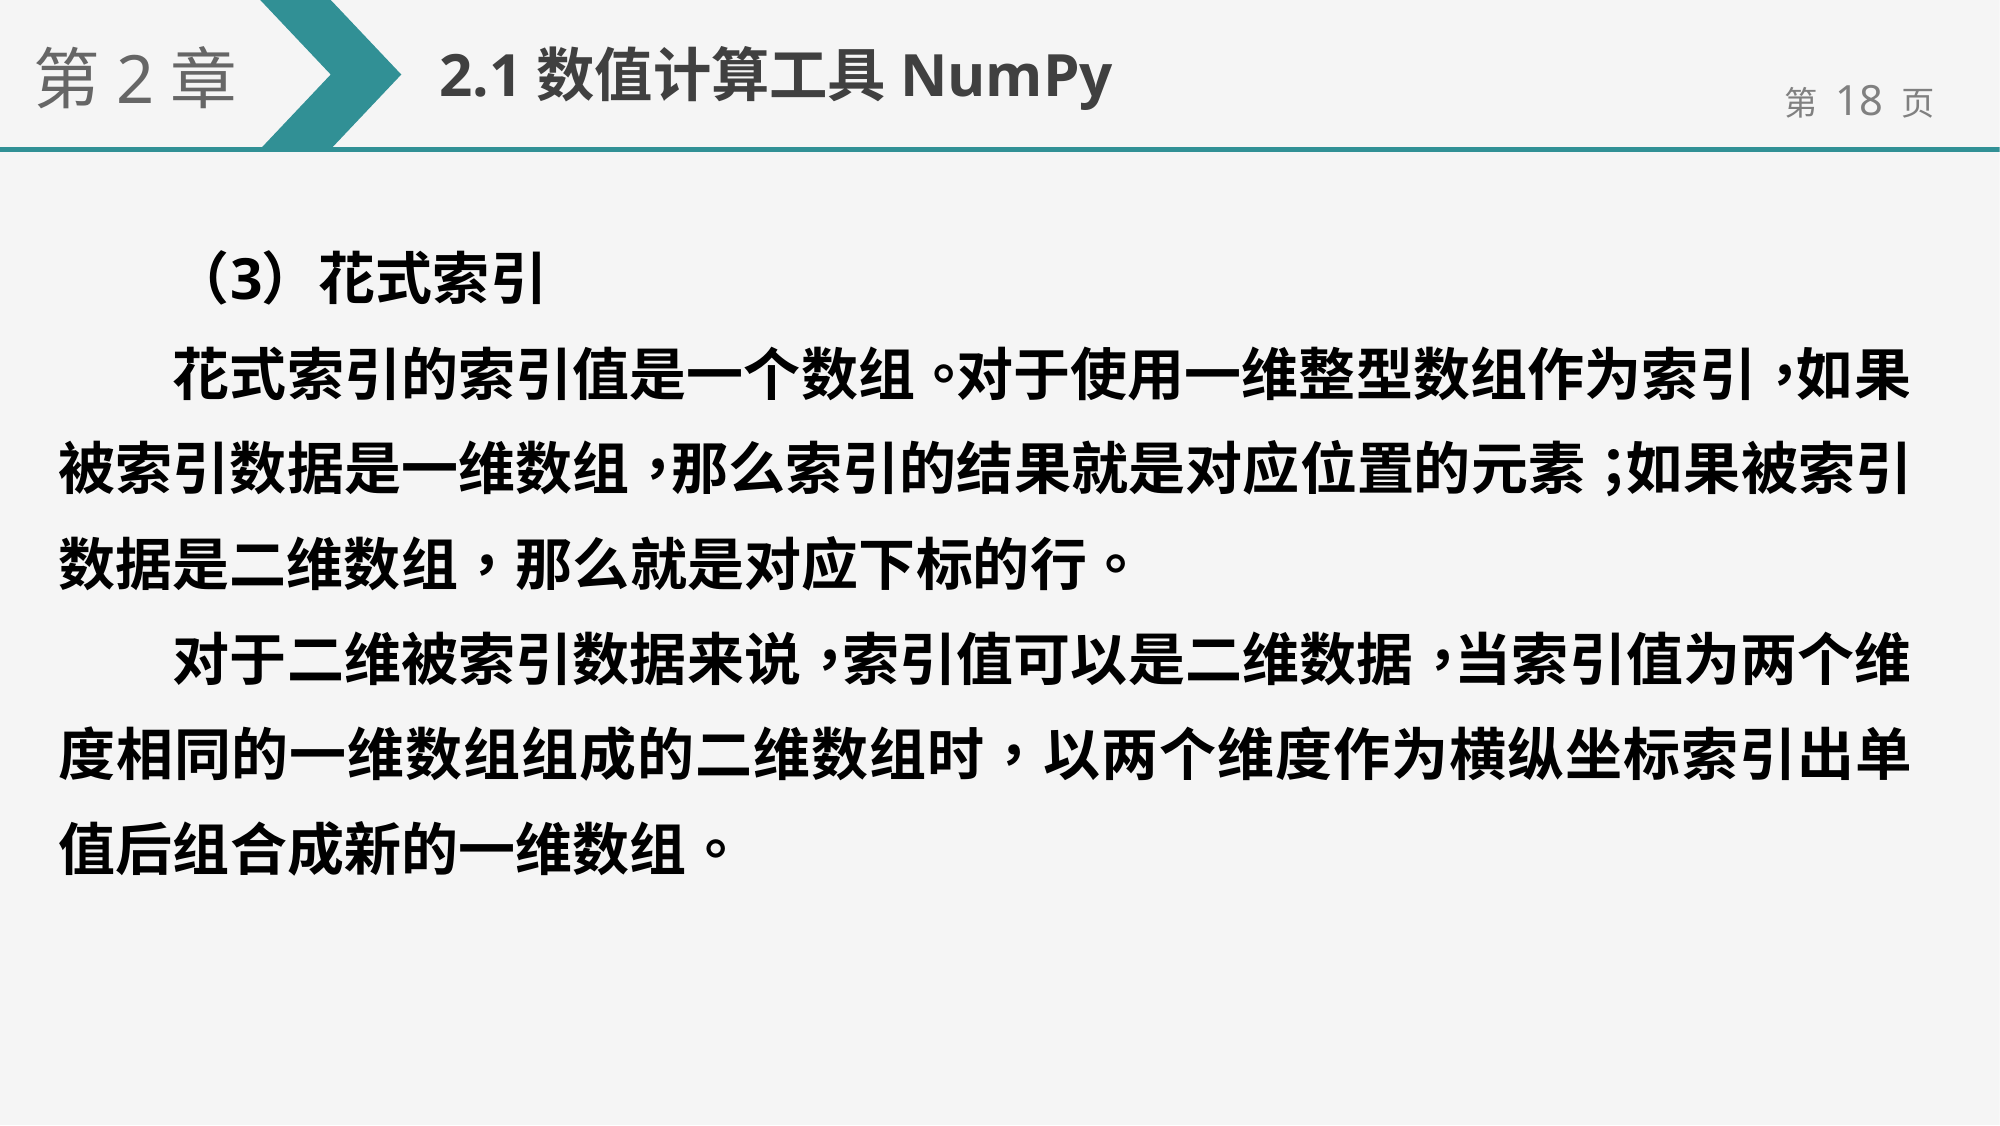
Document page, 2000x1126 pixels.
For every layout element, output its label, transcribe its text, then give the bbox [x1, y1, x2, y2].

text_box 2.1数值计算工具NumPy [424, 31, 1366, 116]
text_box 第2章 [19, 29, 253, 125]
text_box [258, 0, 403, 148]
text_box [58, 216, 1909, 898]
